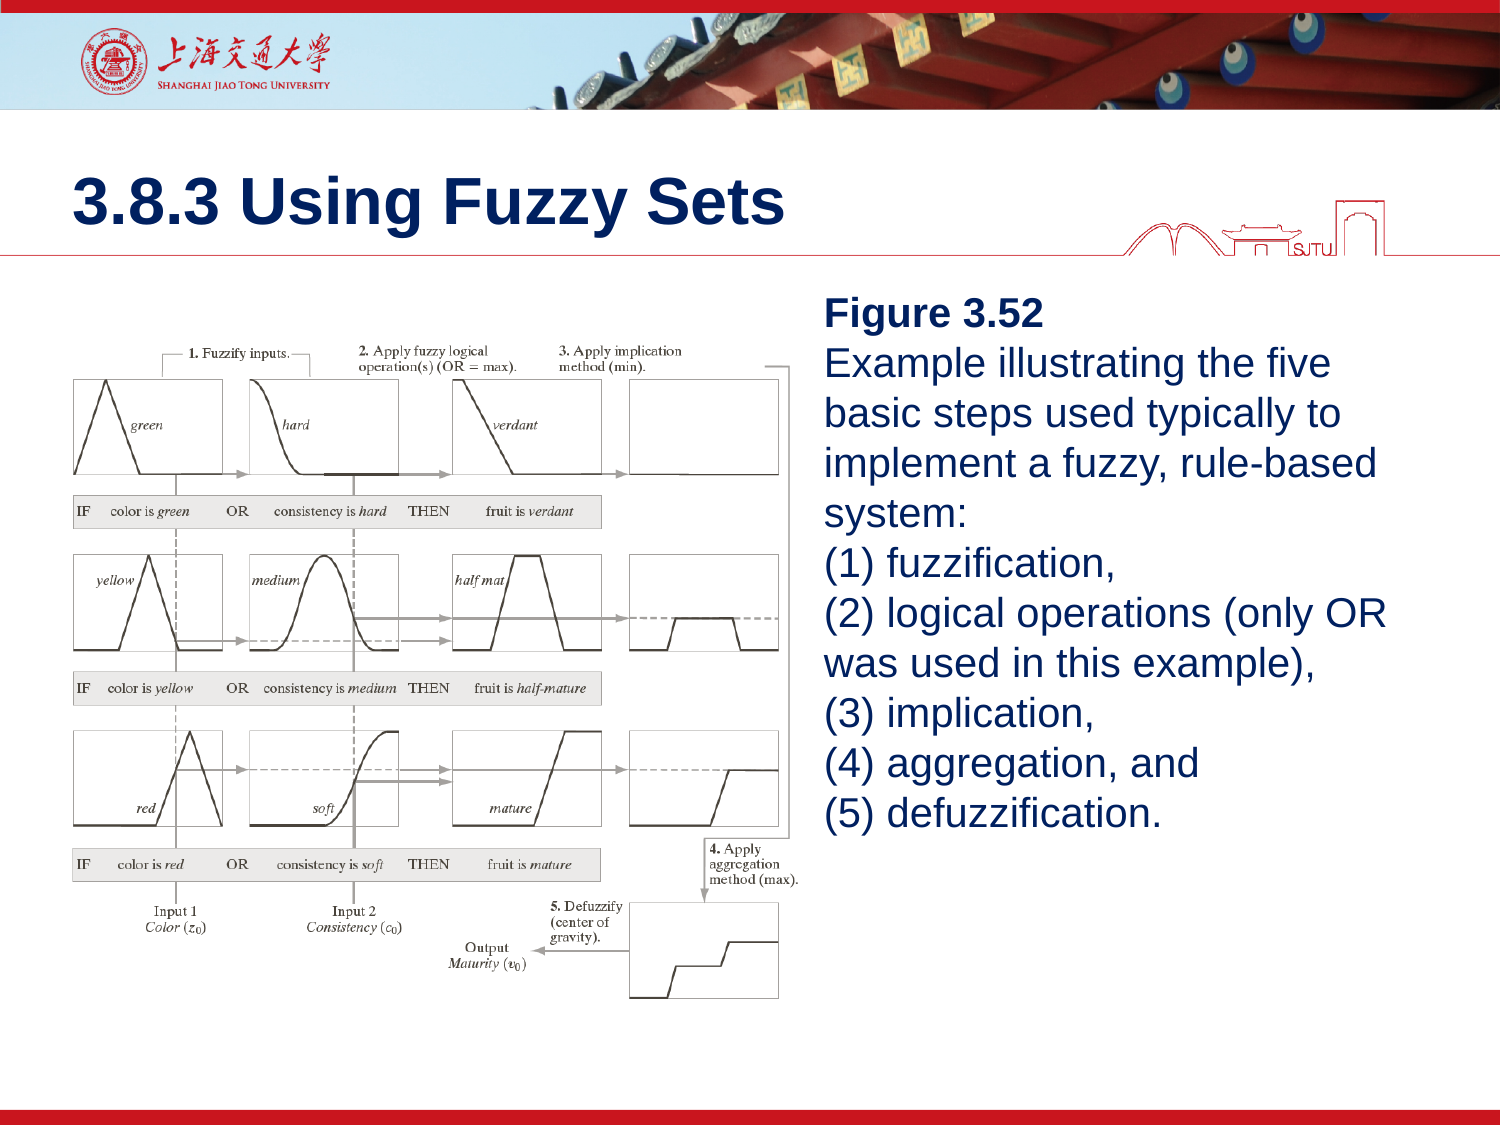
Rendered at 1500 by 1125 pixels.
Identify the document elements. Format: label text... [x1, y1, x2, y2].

picture [0, 0, 1500, 110]
picture [58, 341, 809, 1005]
picture [0, 200, 1500, 256]
text_box Figure 3.52 Example illustrating the five basic steps used typically to implement a fuzzy, rule-based system: (1) fuzzification, (2) logical operations (only OR was used in this example), (3) implication, (4) aggregation, and (5) defuzzification. [808, 278, 1448, 1058]
title 3.8.3 Using Fuzzy Sets [58, 159, 1478, 254]
